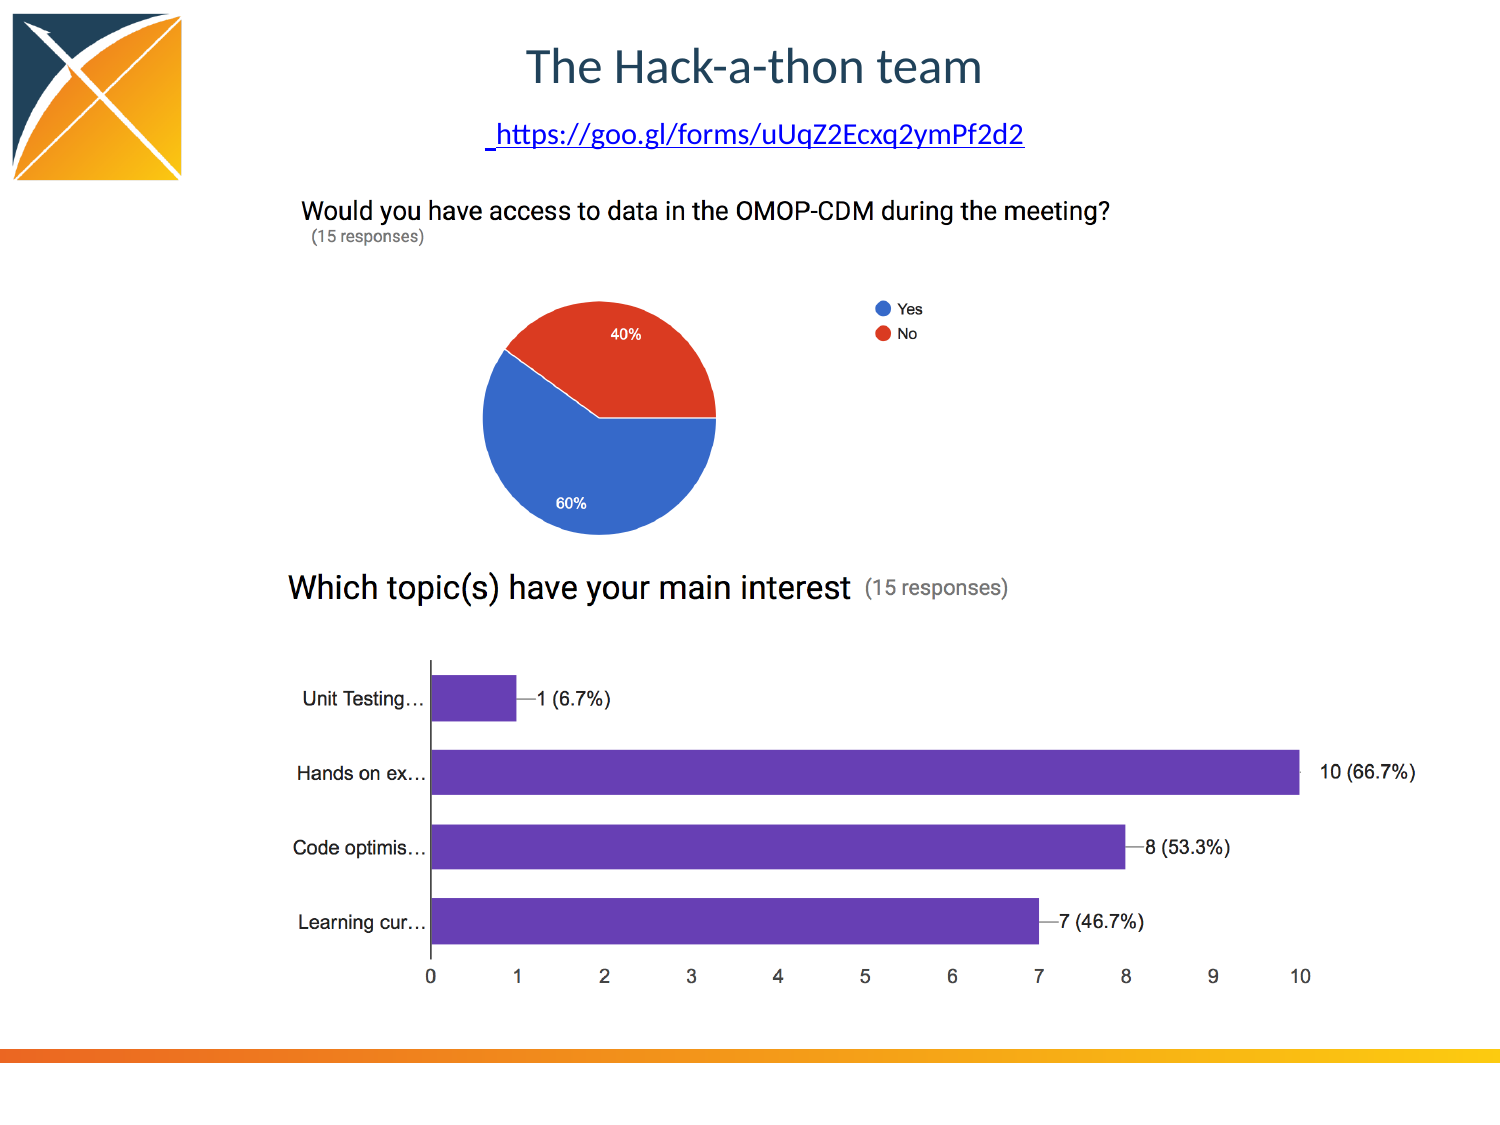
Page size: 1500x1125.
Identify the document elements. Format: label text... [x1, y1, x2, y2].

picture [264, 184, 1459, 1022]
text_box The Hack-a-thon team https://goo.gl/forms/uUqZ2Ecxq2ymPf2d2 [135, 24, 1374, 163]
picture [0, 0, 206, 200]
